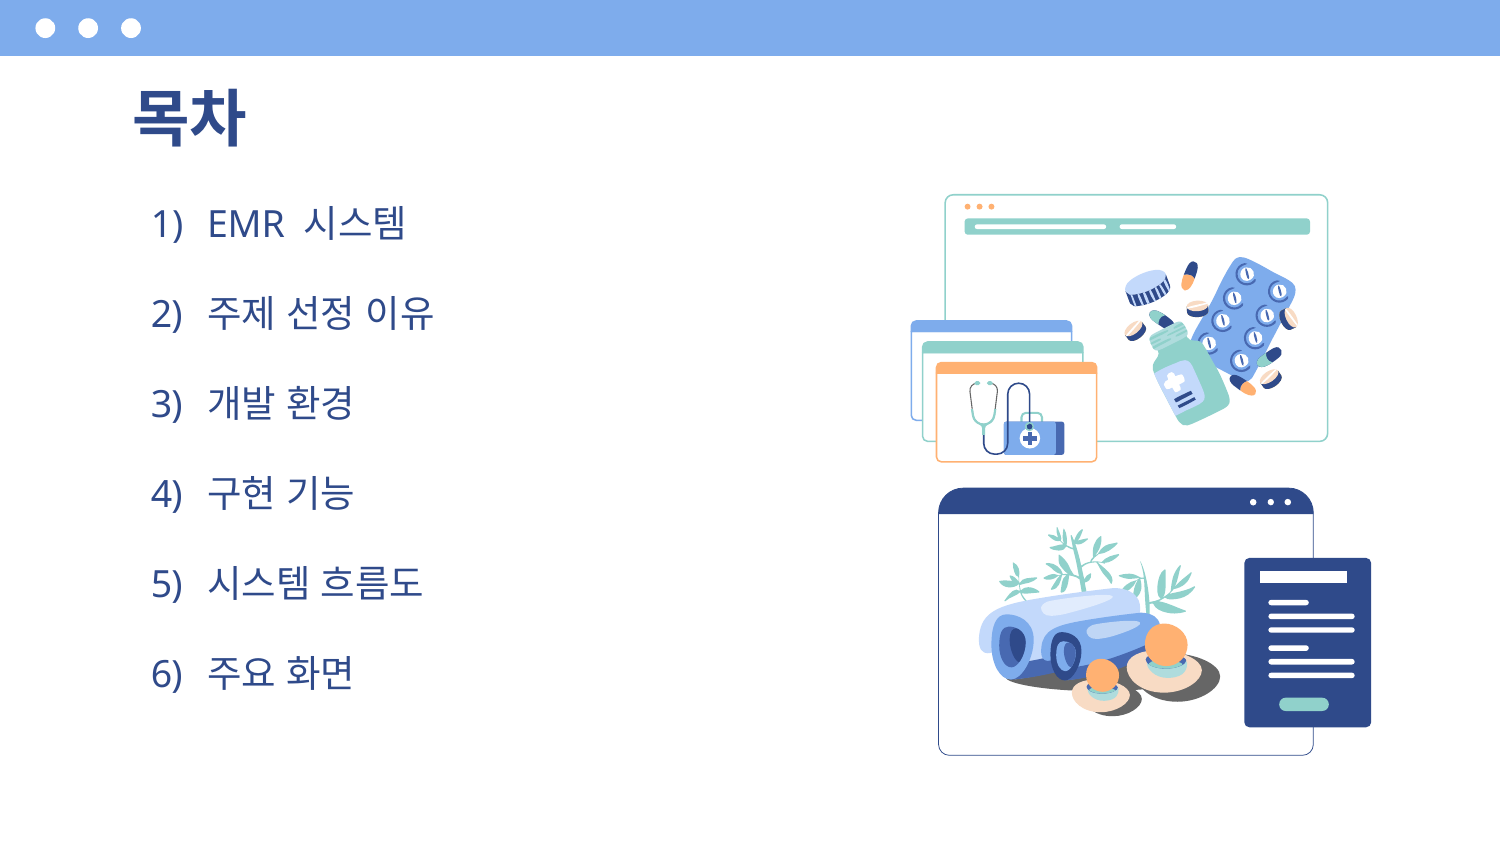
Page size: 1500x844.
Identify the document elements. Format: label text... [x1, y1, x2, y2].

title 목차 [117, 64, 912, 195]
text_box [977, 526, 1221, 717]
text_box EMR 시스템 주제 선정 이유 개발 환경 구현 기능 시스템 흐름도 주요 화면 [117, 139, 691, 832]
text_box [922, 341, 1084, 442]
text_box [936, 362, 1097, 463]
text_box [911, 194, 1328, 442]
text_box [938, 487, 1372, 756]
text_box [1123, 256, 1299, 427]
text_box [968, 380, 1065, 456]
